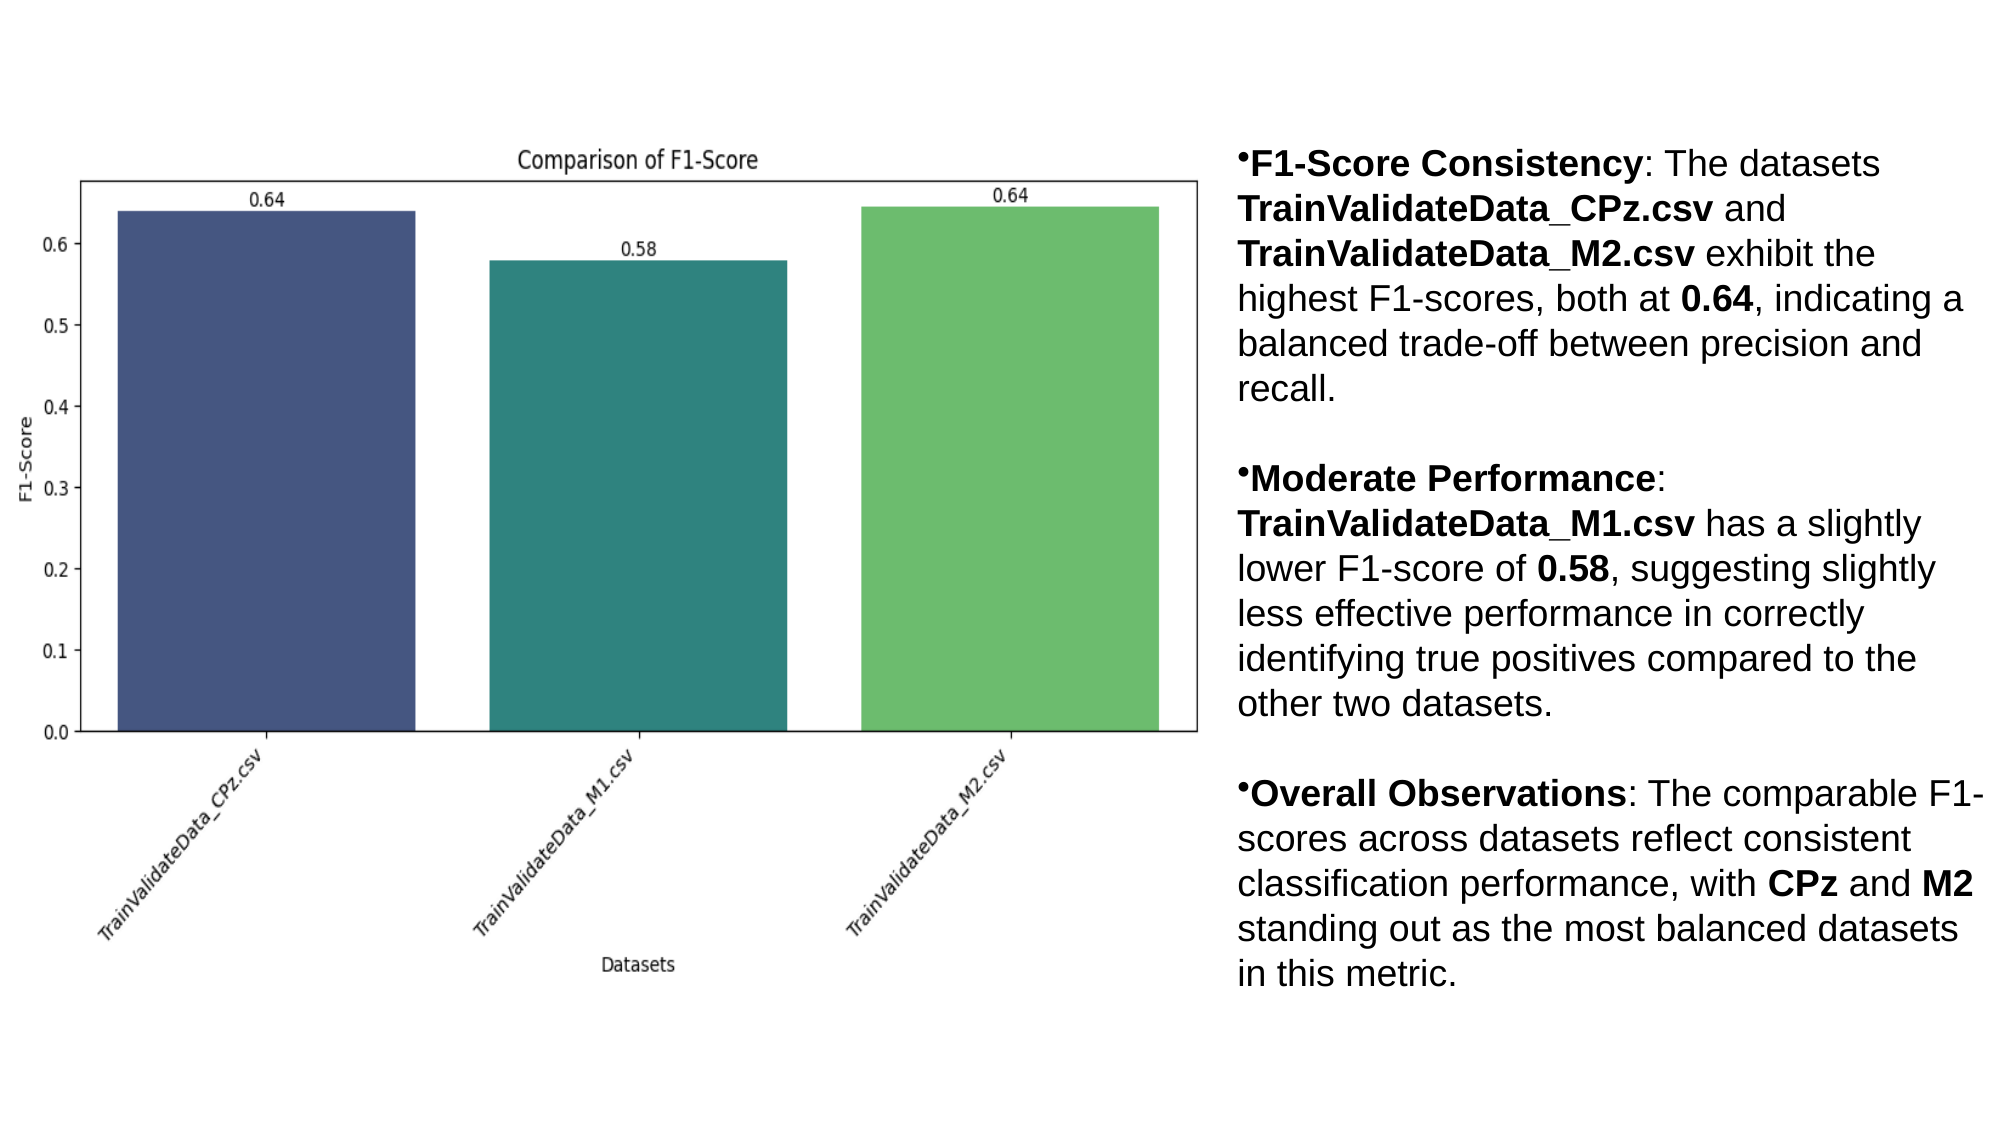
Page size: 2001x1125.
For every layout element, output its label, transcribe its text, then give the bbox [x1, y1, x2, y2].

picture [0, 127, 1216, 998]
text_box F1-Score Consistency: The datasets TrainValidateData_CPz.csv and TrainValidateData_M2.csv exhibit the highest F1-scores, both at 0.64, indicating a balanced trade-off between precision and recall. Moderate Performance: TrainValidateData_M1.csv has a slightly lower F1-score of 0.58, suggesting slightly less effective performance in correctly identifying true positives compared to the other two datasets. Overall Observations: The comparable F1-scores across datasets reflect consistent classification performance, with CPz and M2 standing out as the most balanced datasets in this metric. [1222, 131, 2000, 1002]
